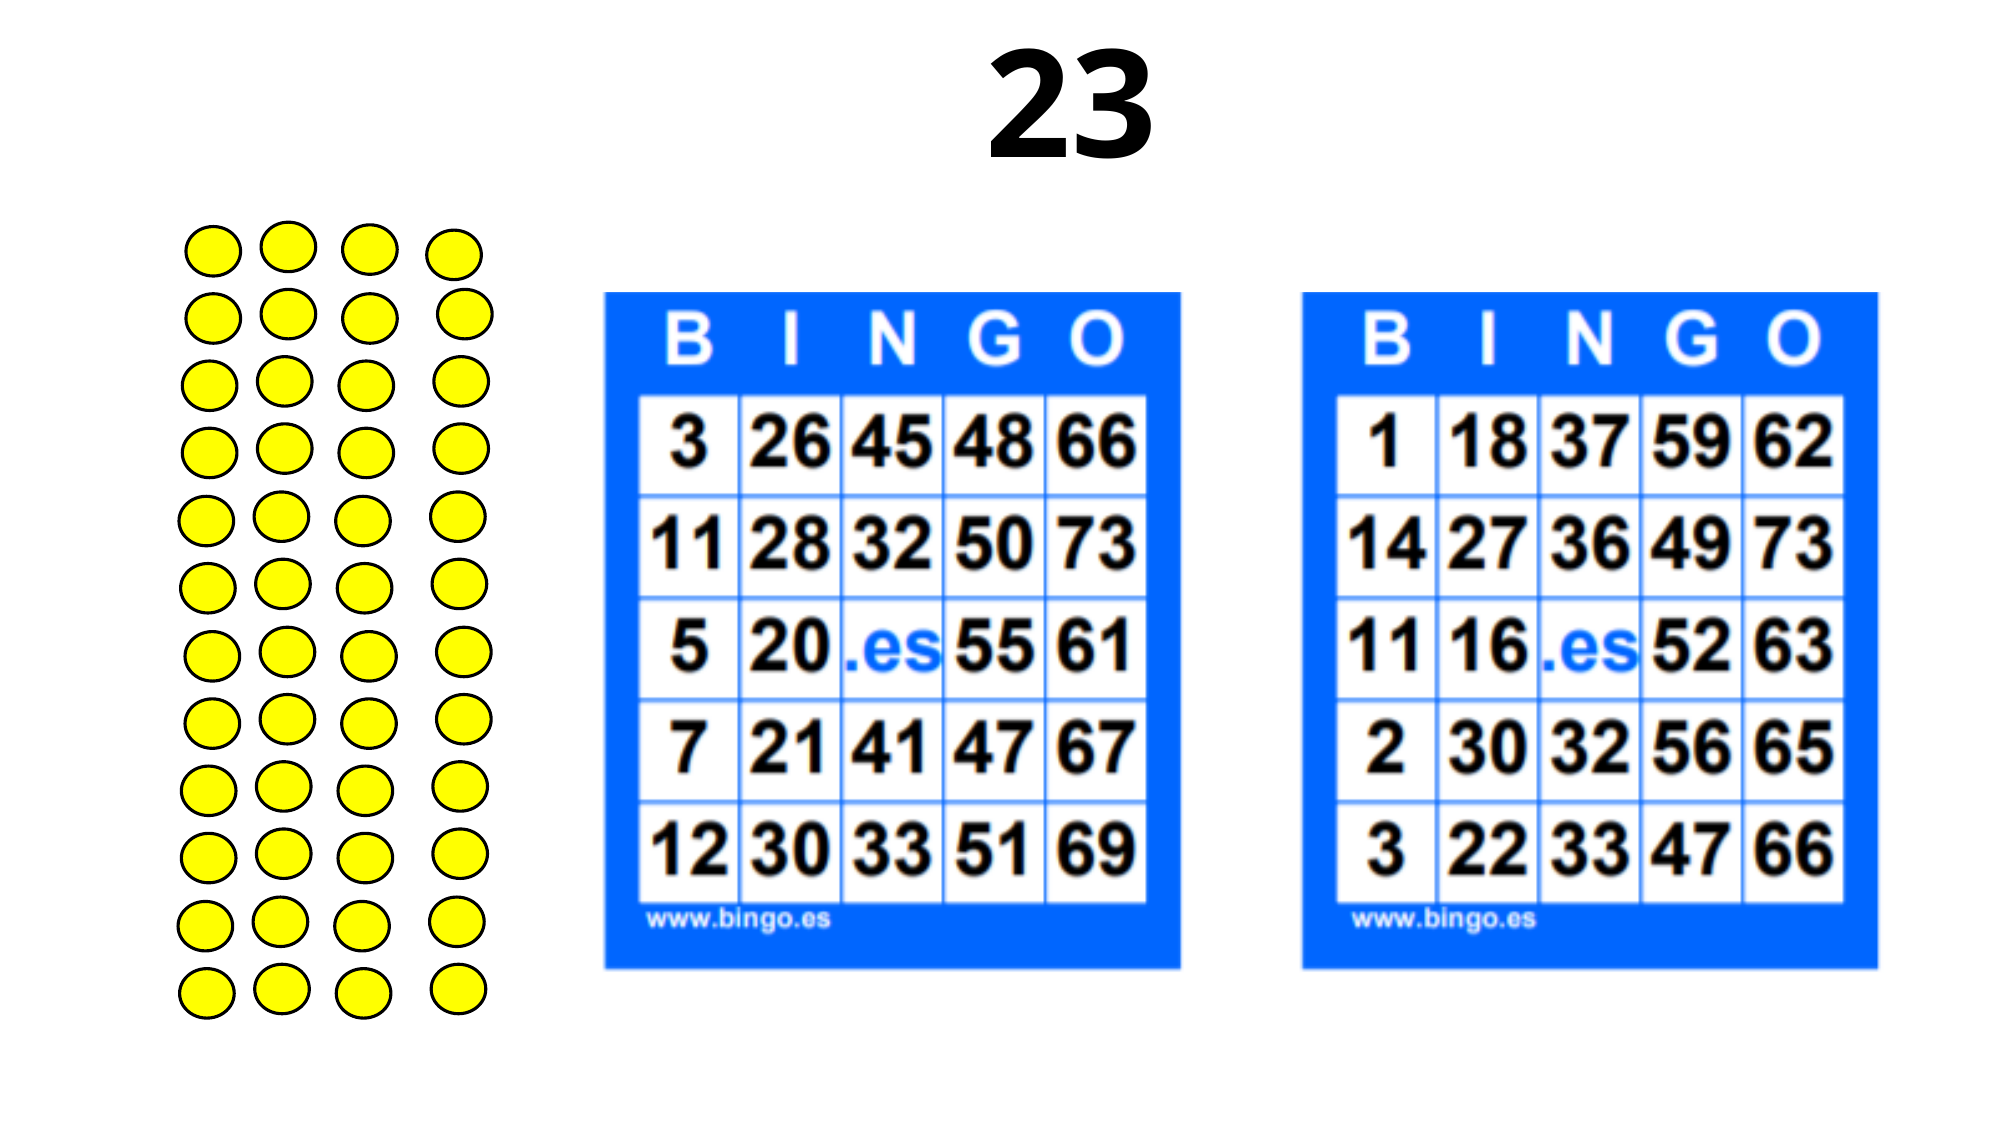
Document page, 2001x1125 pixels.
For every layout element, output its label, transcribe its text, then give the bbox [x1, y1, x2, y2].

picture [594, 292, 1891, 978]
text_box [178, 967, 236, 1020]
text_box [177, 900, 234, 952]
text_box [184, 292, 242, 345]
text_box [255, 760, 313, 813]
text_box [334, 495, 392, 547]
text_box [432, 355, 490, 408]
text_box [428, 896, 486, 948]
text_box [184, 225, 242, 278]
text_box [335, 967, 392, 1020]
text_box [425, 229, 483, 281]
text_box [431, 827, 489, 880]
text_box [337, 359, 395, 412]
text_box [183, 630, 241, 683]
text_box [341, 292, 399, 345]
text_box [252, 896, 309, 948]
text_box [432, 422, 490, 475]
text_box [260, 288, 317, 340]
text_box [253, 963, 311, 1015]
text_box [435, 626, 493, 678]
text_box [430, 963, 487, 1015]
text_box [179, 562, 237, 615]
text_box [259, 693, 316, 746]
text_box [180, 832, 238, 884]
text_box [255, 827, 313, 880]
text_box 23 [970, 0, 1173, 195]
text_box [253, 490, 310, 543]
text_box [336, 562, 393, 615]
text_box [429, 490, 487, 543]
text_box [431, 558, 488, 610]
text_box [259, 626, 316, 678]
text_box [183, 697, 241, 750]
text_box [341, 223, 399, 276]
text_box [256, 422, 314, 475]
text_box [177, 495, 235, 547]
text_box [181, 359, 238, 412]
text_box [337, 427, 395, 479]
text_box [336, 832, 394, 884]
text_box [340, 697, 398, 750]
text_box [436, 288, 494, 340]
text_box [180, 765, 238, 817]
text_box [256, 355, 314, 408]
text_box [340, 630, 398, 683]
text_box [431, 760, 489, 813]
text_box [336, 765, 394, 817]
text_box [181, 427, 238, 479]
text_box [260, 221, 317, 273]
text_box [254, 558, 312, 610]
text_box [435, 693, 493, 746]
text_box [333, 900, 391, 952]
